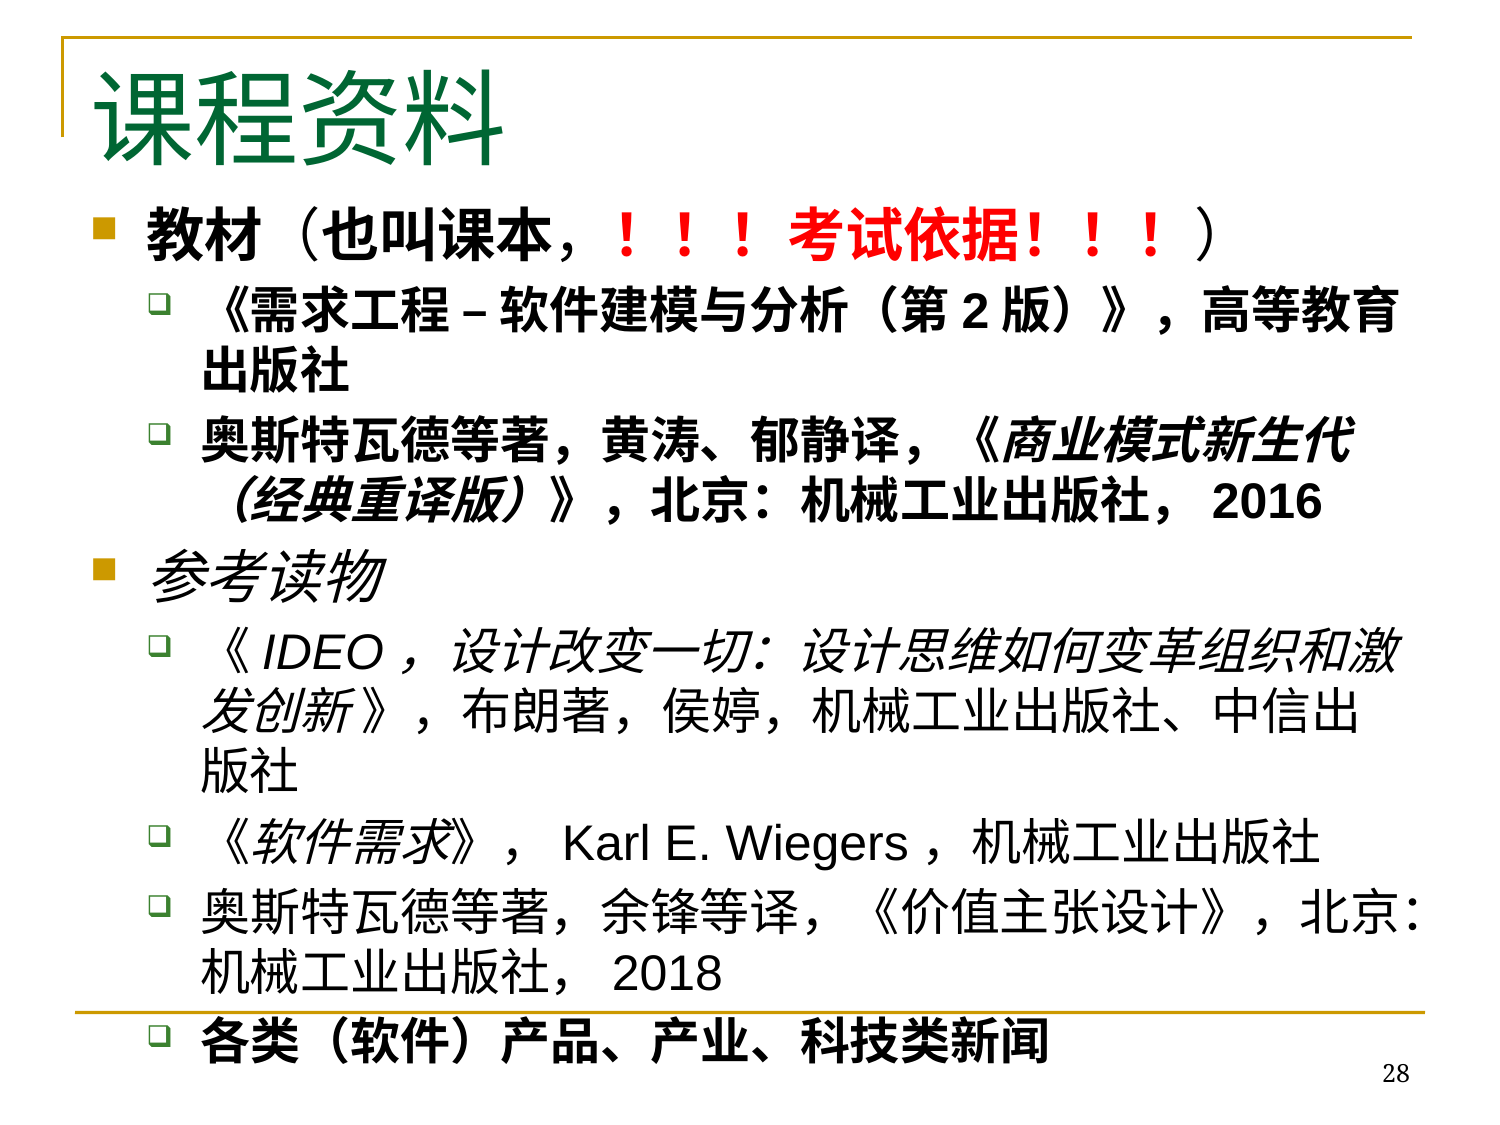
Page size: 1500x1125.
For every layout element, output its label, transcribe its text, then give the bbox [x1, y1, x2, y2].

list 教材（也叫课本，！！！考试依据！！！） 《需求工程 – 软件建模与分析（第2版）》，高等教育出版社 奥斯特瓦德等著，黄涛、郁静译，《商业模式新生代（经典重译版）》，北京：机械工业出版社，2016 参考读物 《IDEO，设计改变一切：设计思维如何变革组织和激发创新 》，布朗著，侯婷，机械工业出版社、中信出版社 《软件需求》，Karl E. Wiegers，机械工业出版社 奥斯特瓦德等著，余锋等译，《价值主张设计》，北京：机械工业出版社，2018 各类（软件）产品、产业、科技类新闻 [75, 190, 1425, 935]
slide_number 28 [1074, 1023, 1426, 1100]
title 课程资料 [75, 45, 1425, 190]
